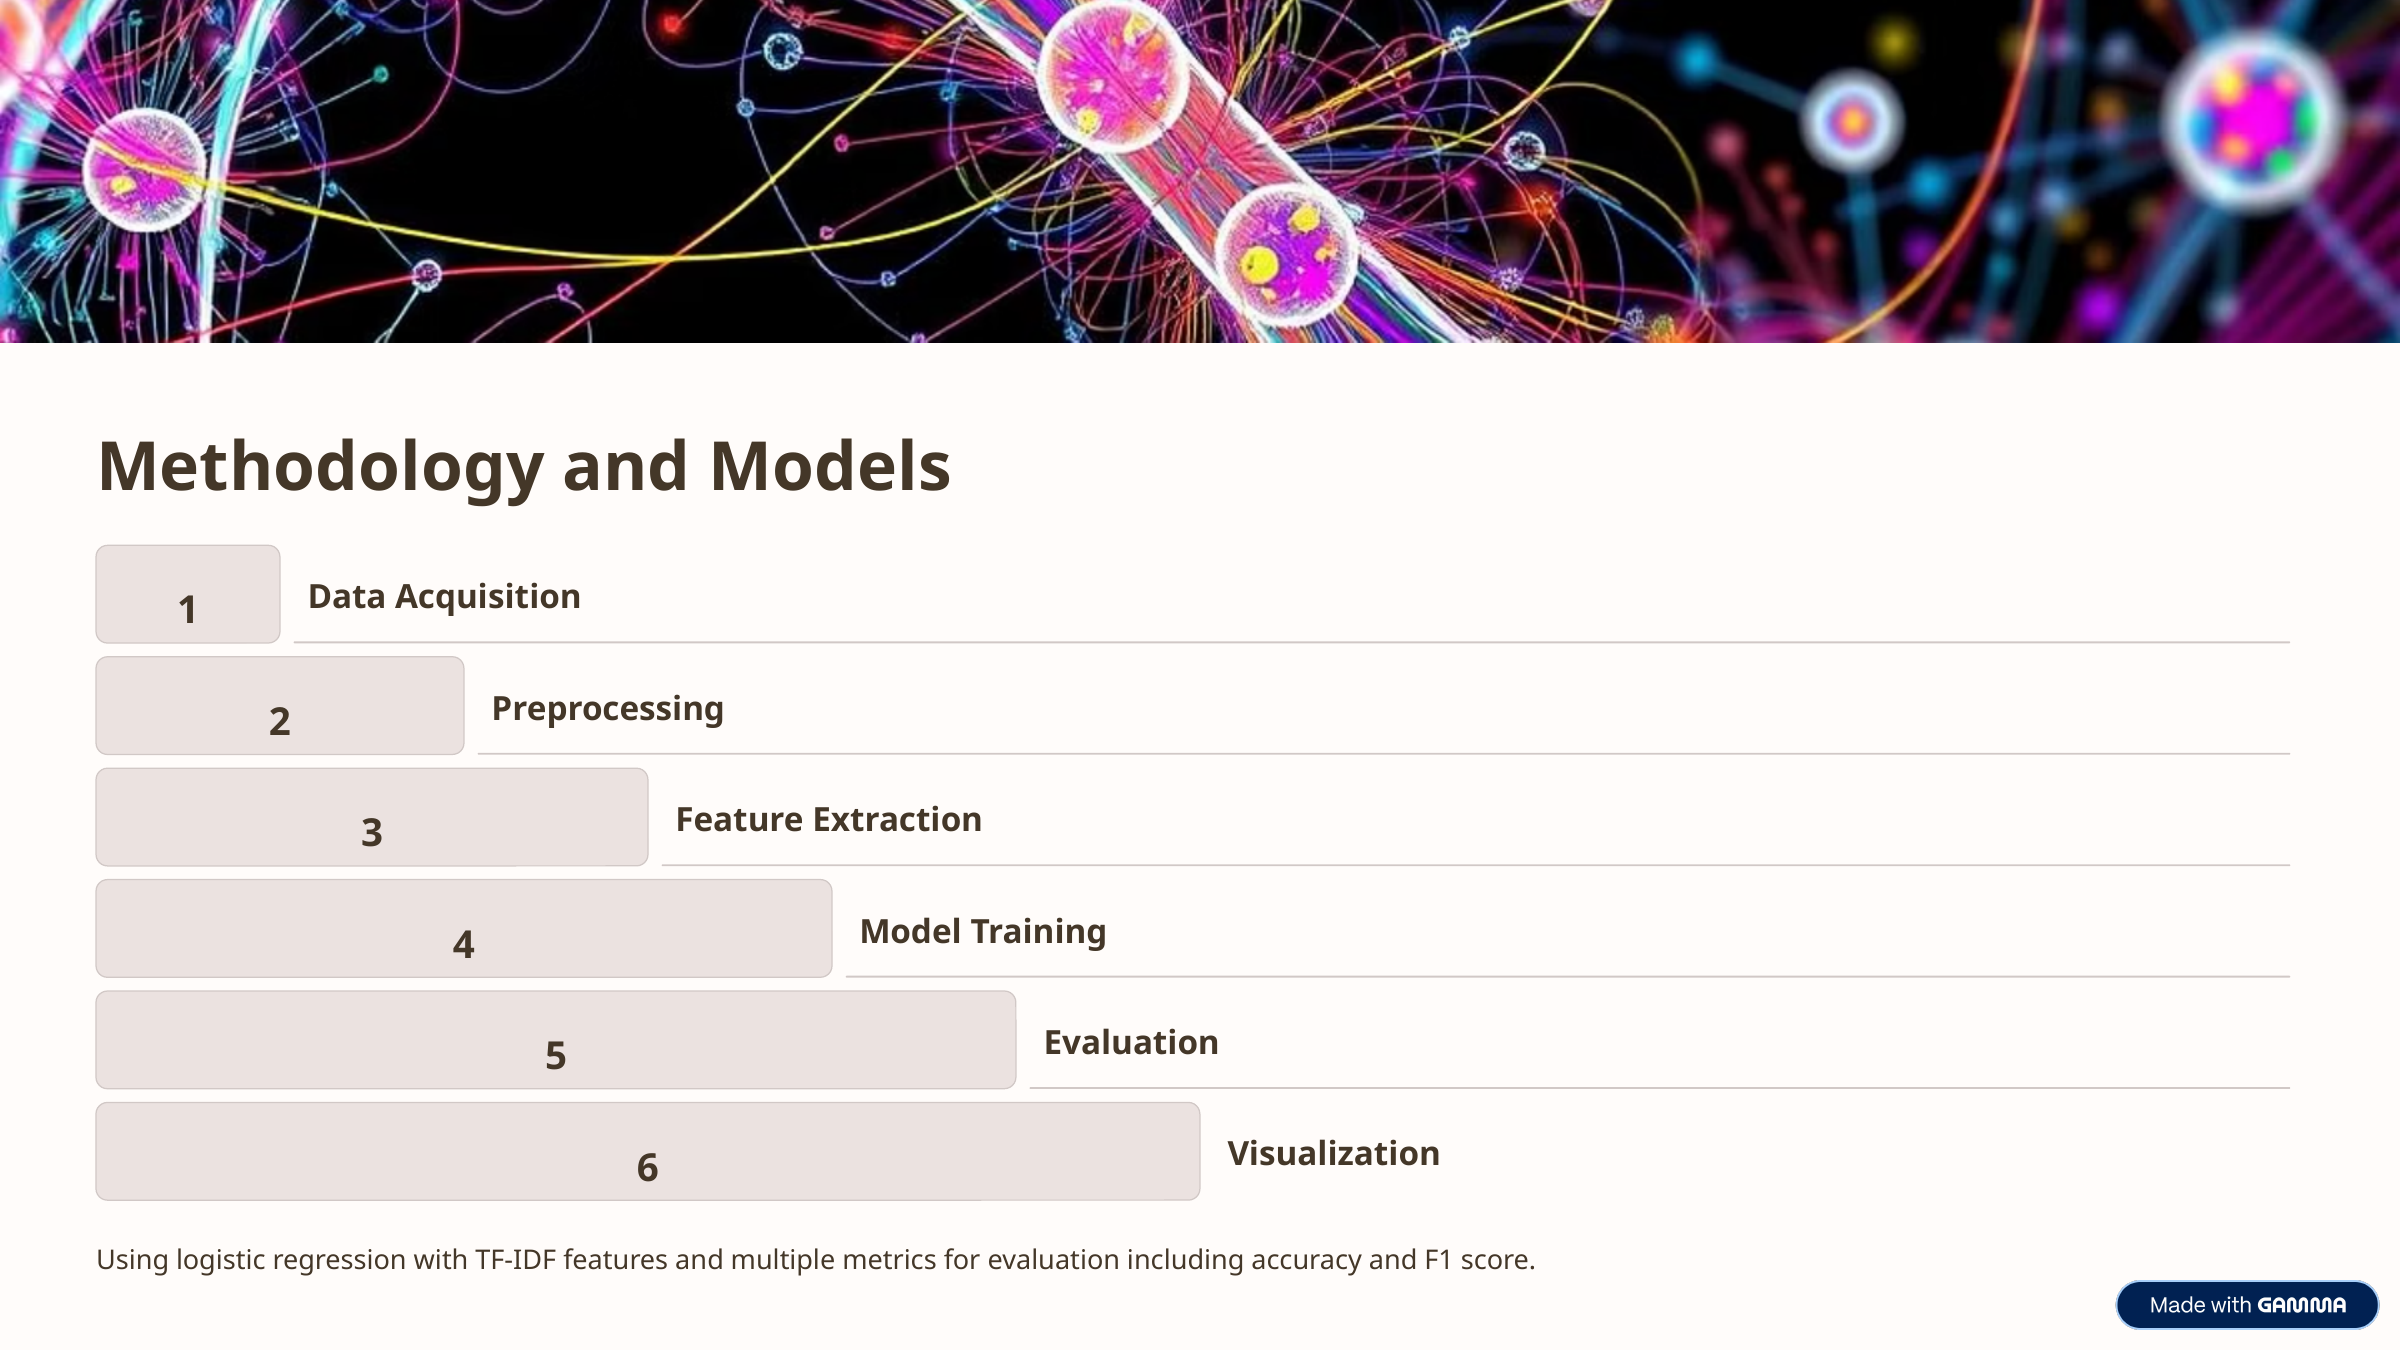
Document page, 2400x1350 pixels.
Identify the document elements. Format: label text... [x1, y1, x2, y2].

text_box 3 [352, 792, 392, 842]
text_box Data Acquisition [307, 572, 551, 616]
text_box [96, 545, 280, 644]
text_box [96, 879, 833, 978]
text_box [96, 768, 649, 866]
text_box 4 [444, 904, 484, 953]
text_box [95, 1102, 1200, 1201]
text_box Preprocessing [491, 684, 695, 727]
text_box [95, 991, 1016, 1089]
text_box 6 [628, 1127, 668, 1176]
text_box Using logistic regression with TF-IDF features and multiple metrics for evaluation including accuracy and F1 score. [95, 1231, 2304, 1275]
text_box Feature Extraction [675, 795, 946, 839]
text_box [96, 656, 464, 755]
text_box 1 [168, 570, 208, 619]
text_box 5 [536, 1015, 576, 1064]
text_box Visualization [1227, 1129, 1420, 1173]
text_box Evaluation [1043, 1018, 1201, 1062]
text_box 2 [260, 681, 300, 730]
text_box Methodology and Models [96, 418, 834, 505]
text_box Model Training [859, 906, 1086, 950]
picture [0, 0, 2400, 343]
picture [2106, 1271, 2389, 1339]
